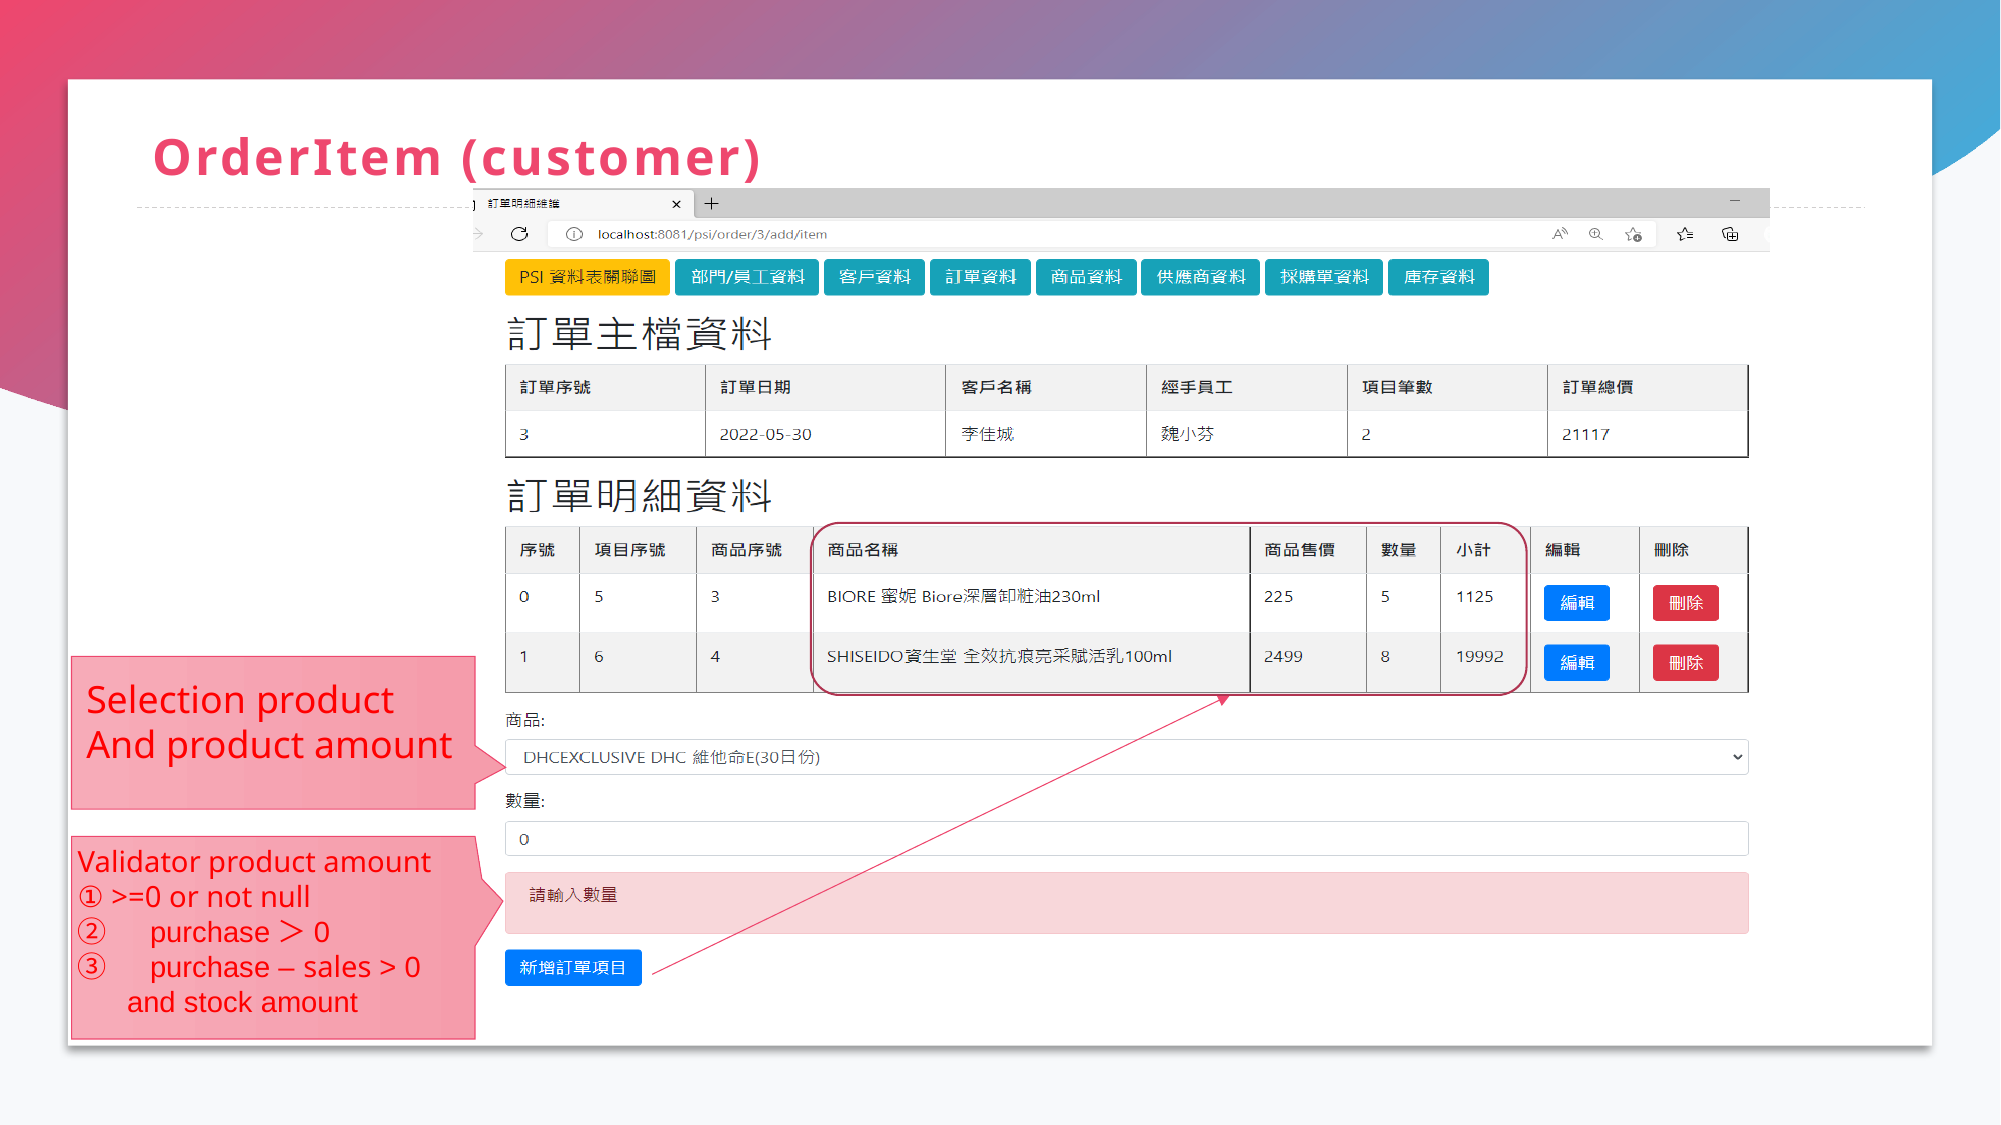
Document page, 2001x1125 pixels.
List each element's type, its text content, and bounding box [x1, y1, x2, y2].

text_box Selection product And product amount [71, 668, 473, 774]
text_box Validator product amount ① >=0 or not null ② purchase＞0 ③ purchase – sales > 0 and stock amount [62, 836, 467, 1096]
text_box [70, 655, 473, 810]
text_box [652, 694, 1231, 975]
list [473, 188, 1770, 994]
title OrderItem (customer) [137, 111, 1863, 208]
text_box [71, 835, 476, 1040]
